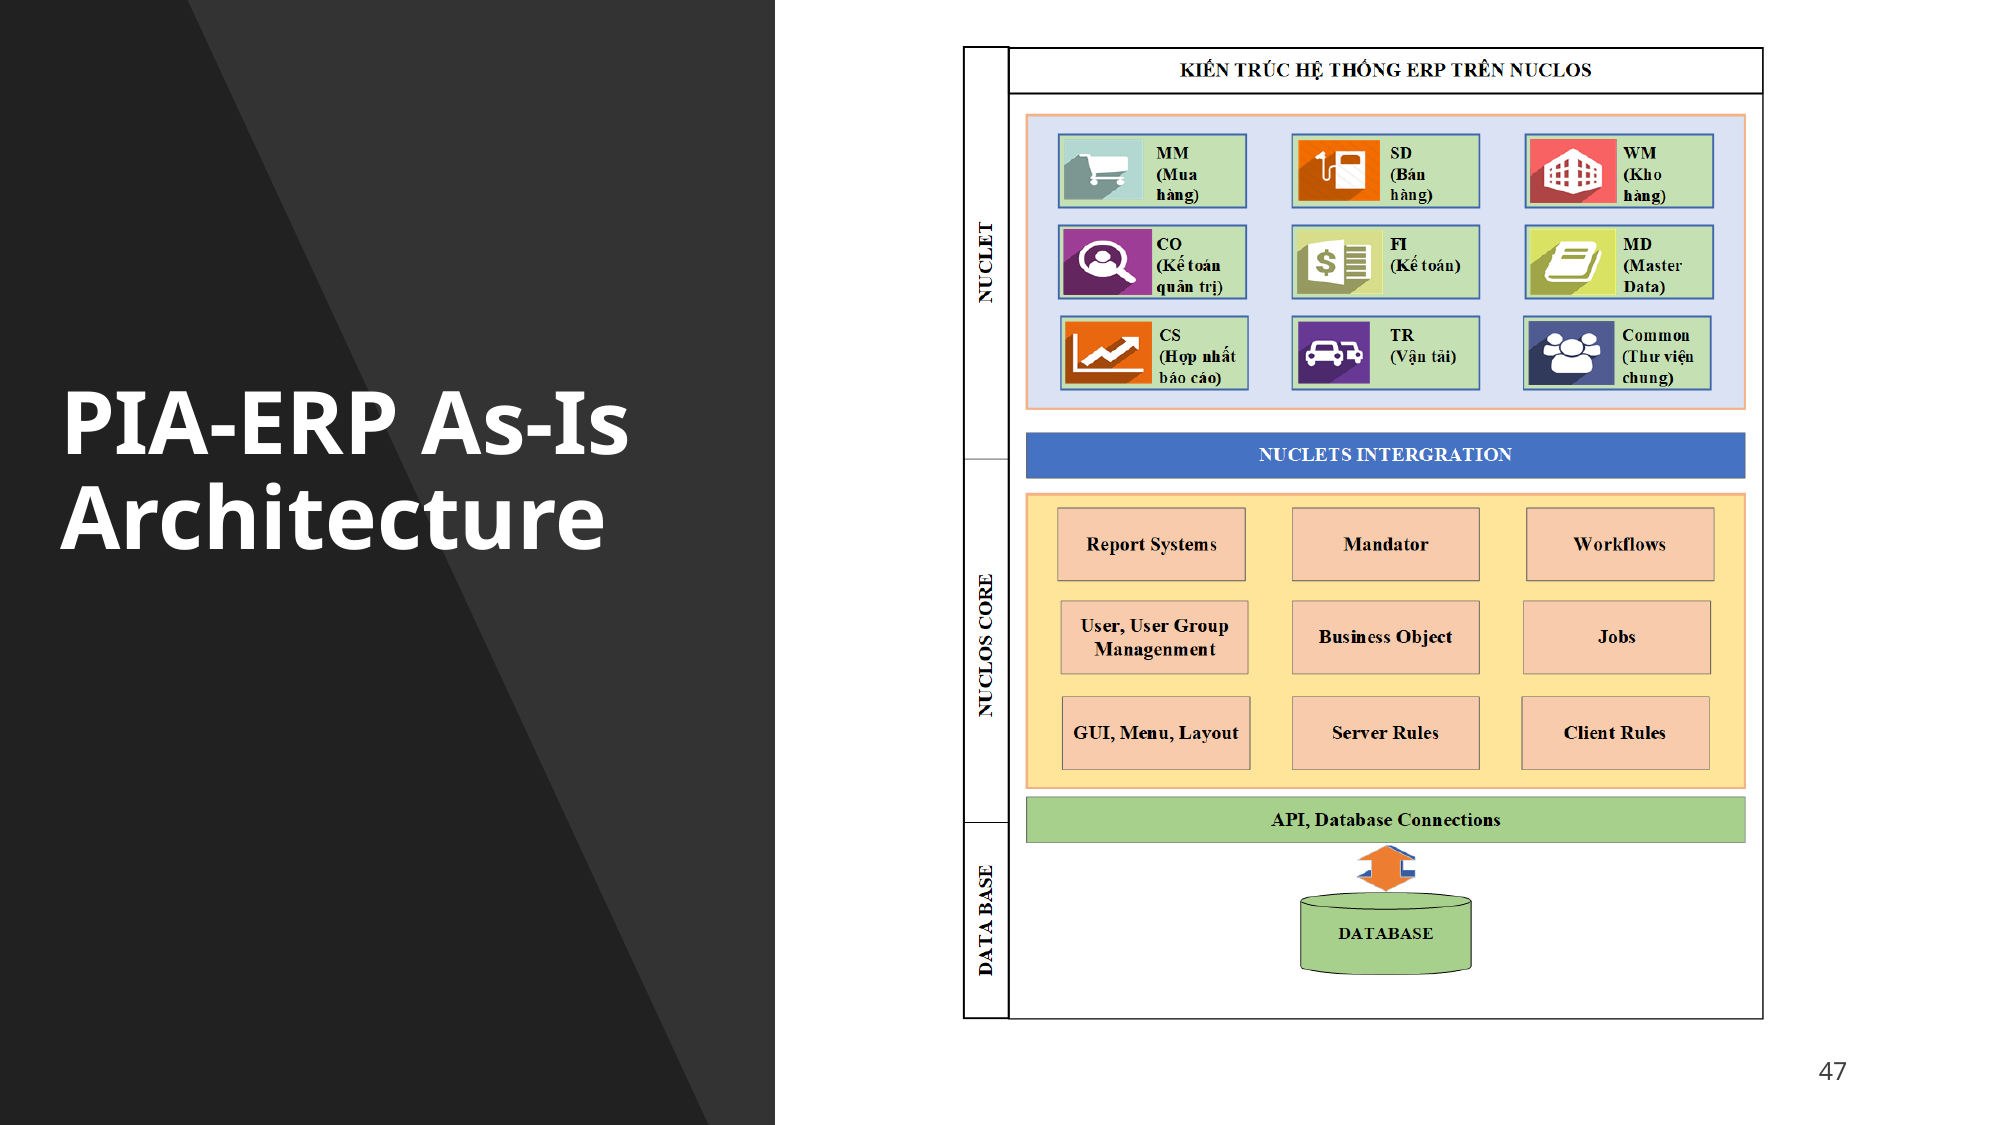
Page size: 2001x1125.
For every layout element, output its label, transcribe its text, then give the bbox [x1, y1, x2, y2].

text_box [0, 0, 710, 1125]
slide_number 47 [1735, 1042, 1863, 1103]
picture [962, 45, 1764, 1020]
title PIA-ERP As-Is Architecture [45, 184, 726, 576]
text_box [776, 0, 2000, 1125]
text_box [190, 0, 776, 1125]
